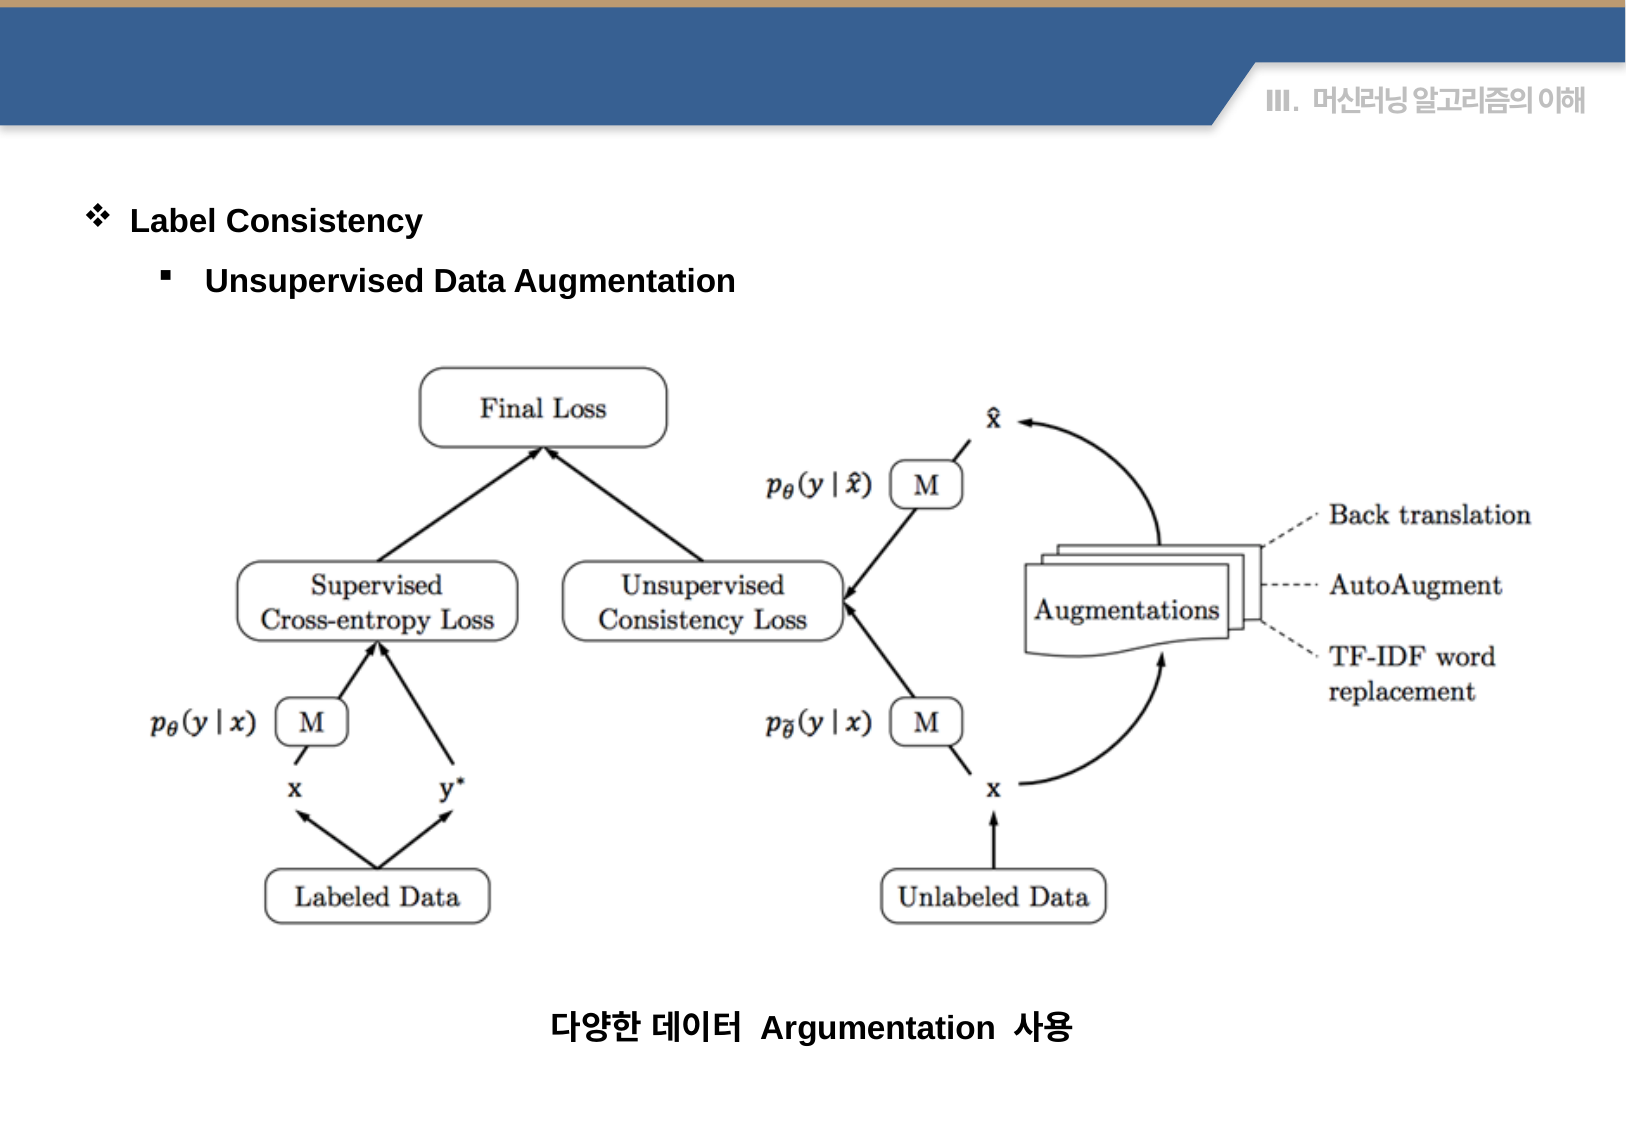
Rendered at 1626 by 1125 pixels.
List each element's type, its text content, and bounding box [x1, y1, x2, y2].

picture [122, 340, 1565, 953]
text_box Semi-Supervised Learning [50, 36, 1297, 100]
text_box 다양한 데이터 Argumentation 사용 [68, 978, 1557, 1054]
text_box Label Consistency Unsupervised Data Augmentation [68, 172, 1593, 906]
